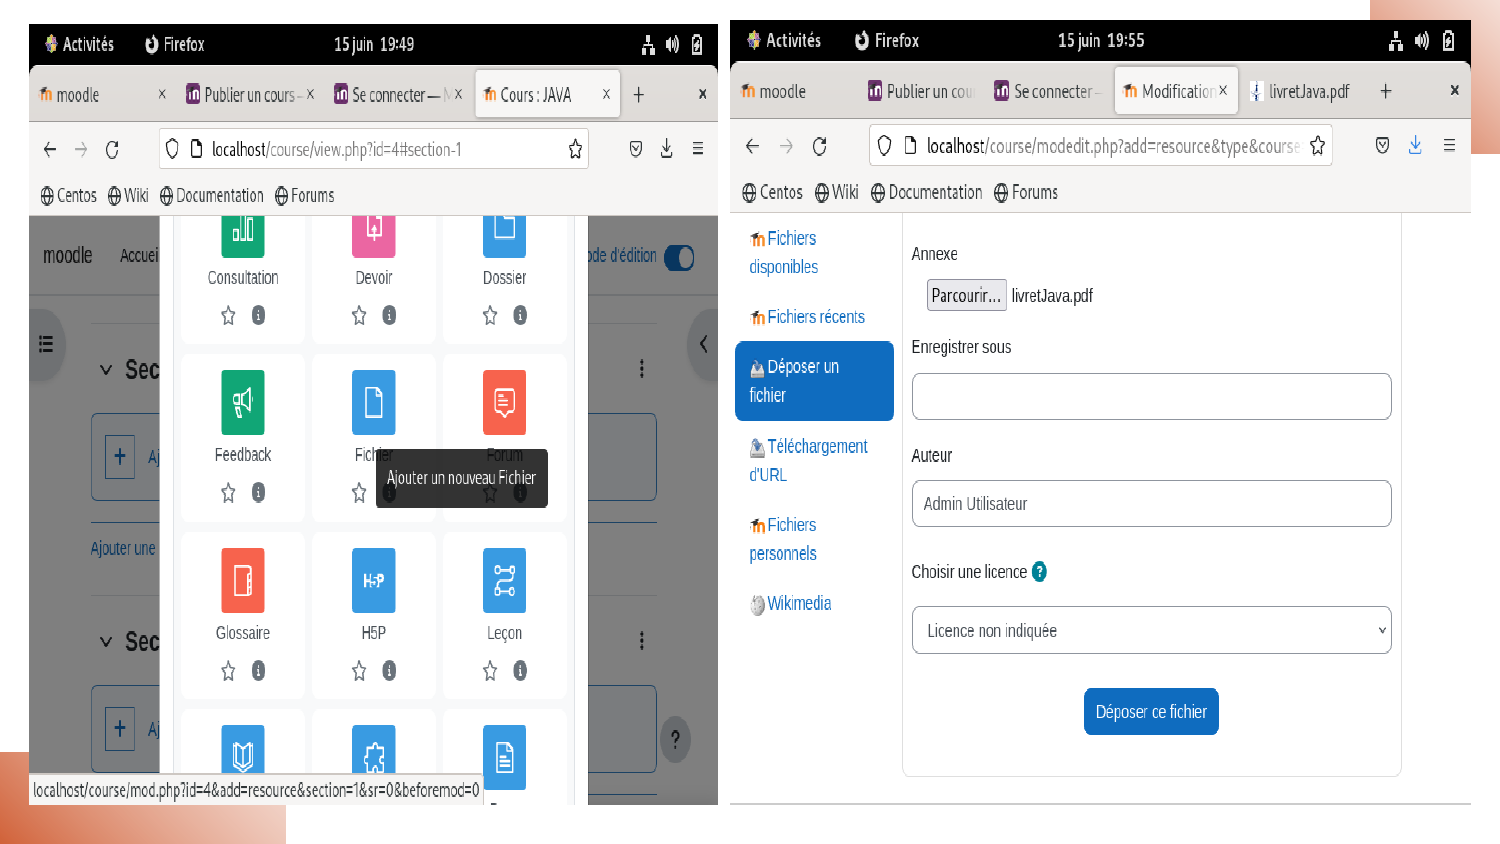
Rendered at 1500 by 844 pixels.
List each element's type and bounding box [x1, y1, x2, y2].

picture [29, 24, 718, 806]
text_box [0, 752, 286, 844]
text_box [1370, 0, 1500, 154]
picture [730, 20, 1471, 806]
